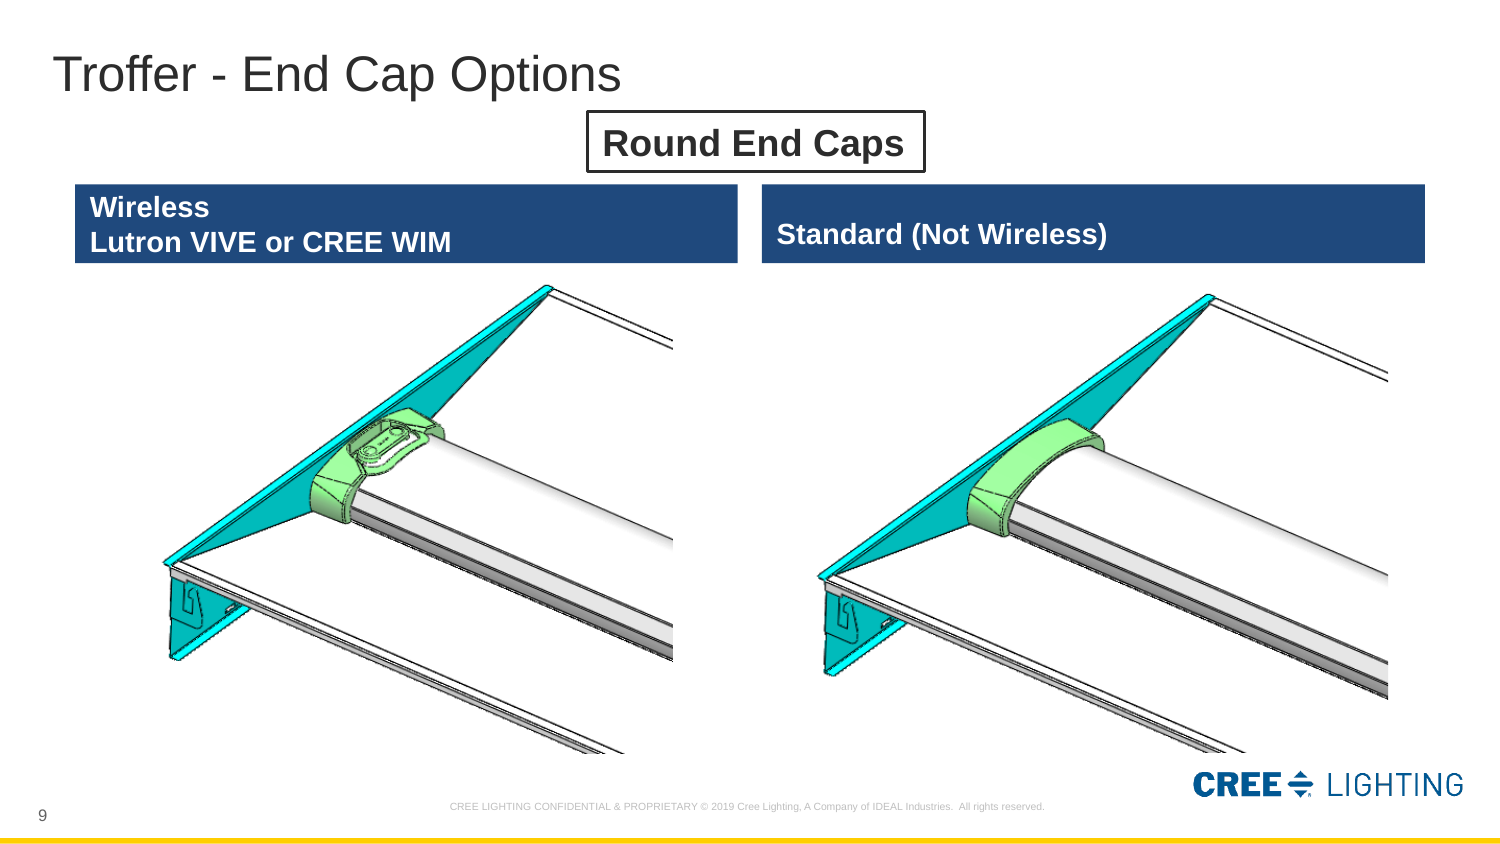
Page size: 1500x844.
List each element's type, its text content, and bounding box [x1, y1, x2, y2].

picture [124, 242, 673, 755]
title Troffer - End Cap Options [37, 34, 1375, 97]
text_box Round End Caps [587, 111, 925, 172]
picture [763, 264, 1486, 820]
list Standard (Not Wireless) [761, 184, 1425, 264]
list Wireless Lutron VIVE or CREE WIM [75, 184, 738, 264]
